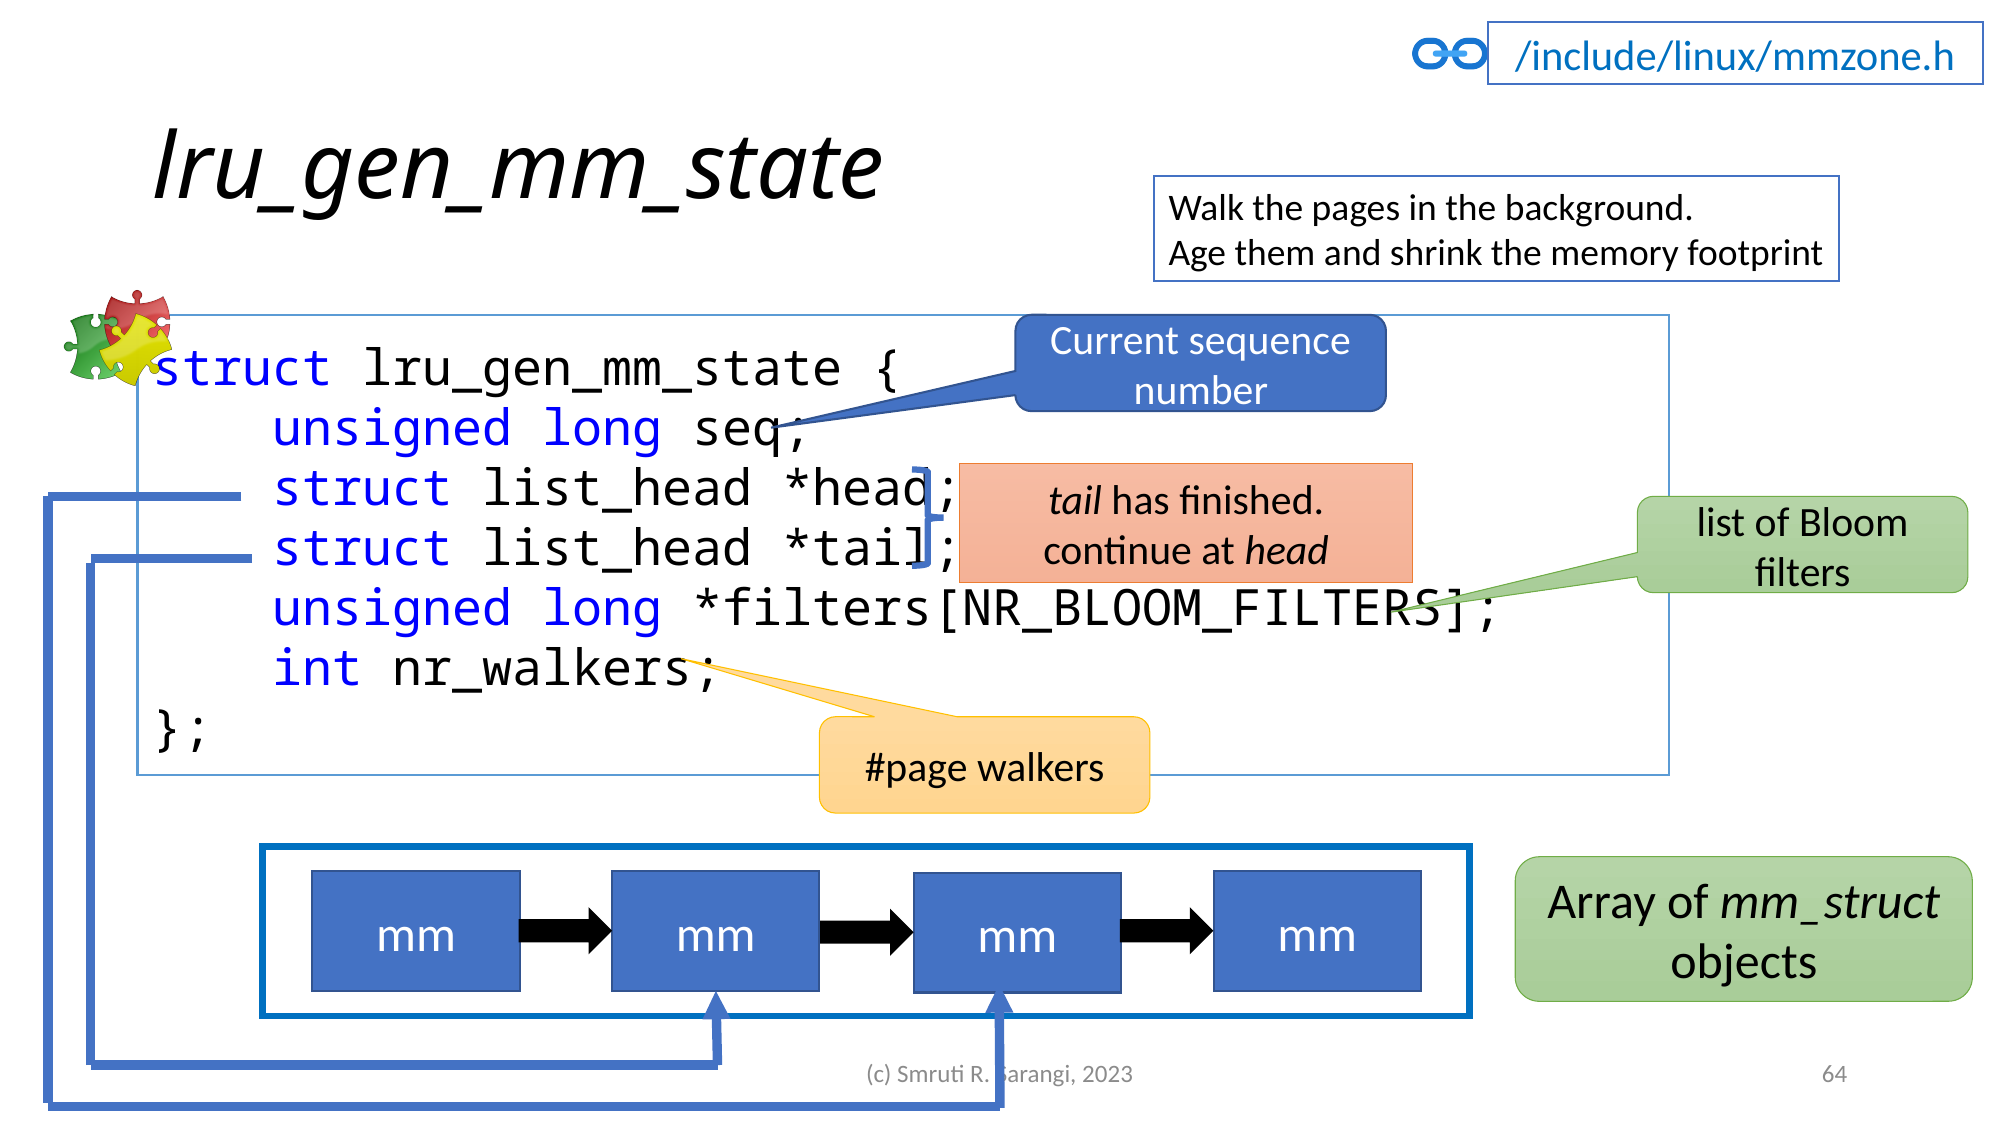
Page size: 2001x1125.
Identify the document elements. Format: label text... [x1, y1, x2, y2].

text_box /include/linux/mmzone.h [1488, 21, 1984, 85]
text_box Array of mm_struct objects [1514, 856, 1973, 1002]
text_box Walk the pages in the background. Age them and shrink the memory footprint [1153, 175, 1840, 282]
slide_number 64 [1412, 1042, 1863, 1103]
text_box #page walkers [680, 658, 1151, 814]
text_box list of Bloom filters [1390, 495, 1969, 613]
text_box tail has finished. continue at head [959, 463, 1413, 583]
text_box [261, 845, 1471, 1017]
picture [63, 289, 172, 386]
title lru_gen_mm_state [137, 59, 1863, 278]
text_box Current sequence number [770, 313, 1387, 429]
footer (c) Smruti R. Sarangi, 2023 [662, 1042, 995, 1102]
picture [1412, 15, 1488, 92]
text_box struct lru_gen_mm_state { unsigned long seq; struct list_head *head; struct list_head *tail; unsigned long *filters[NR_BLOOM_FILTERS]; int nr_walkers; }; [136, 314, 1670, 776]
footer (c) Smruti R. Sarangi, 2023 [1005, 1042, 1338, 1103]
text_box [911, 468, 944, 567]
